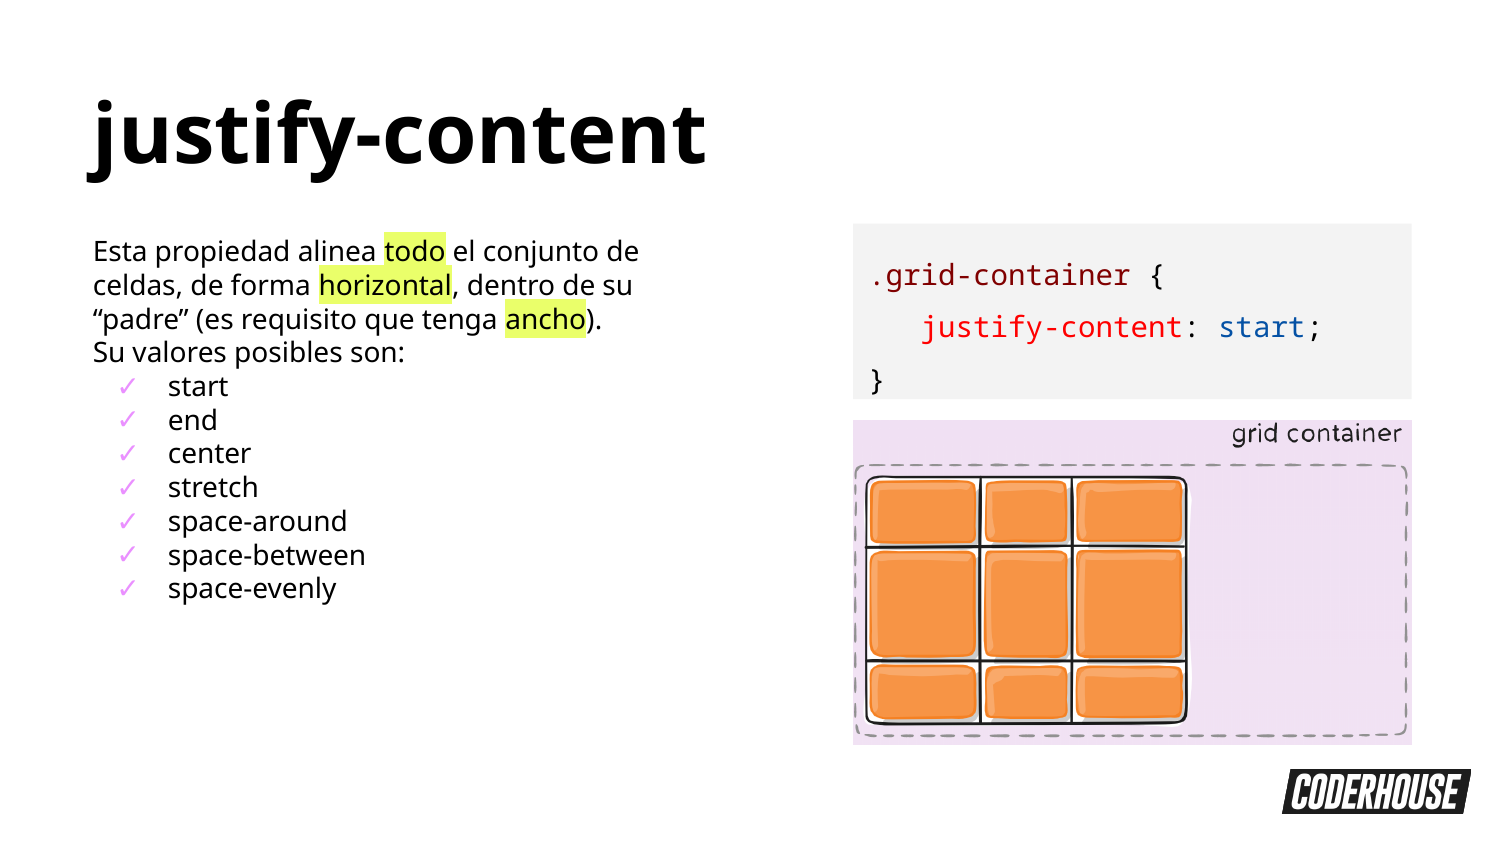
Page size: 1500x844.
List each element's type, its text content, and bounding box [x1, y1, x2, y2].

picture [852, 420, 1412, 745]
text_box Esta propiedad alinea todo el conjunto de celdas, de forma horizontal, dentro de su “padre” (es requisito que tenga ancho). Su valores posibles son: start end center stretch space-around space-between space-evenly [78, 218, 698, 770]
text_box justify-content [77, 76, 1293, 197]
picture [1281, 769, 1471, 814]
text_box .grid-container { justify-content: start; } [853, 223, 1412, 400]
